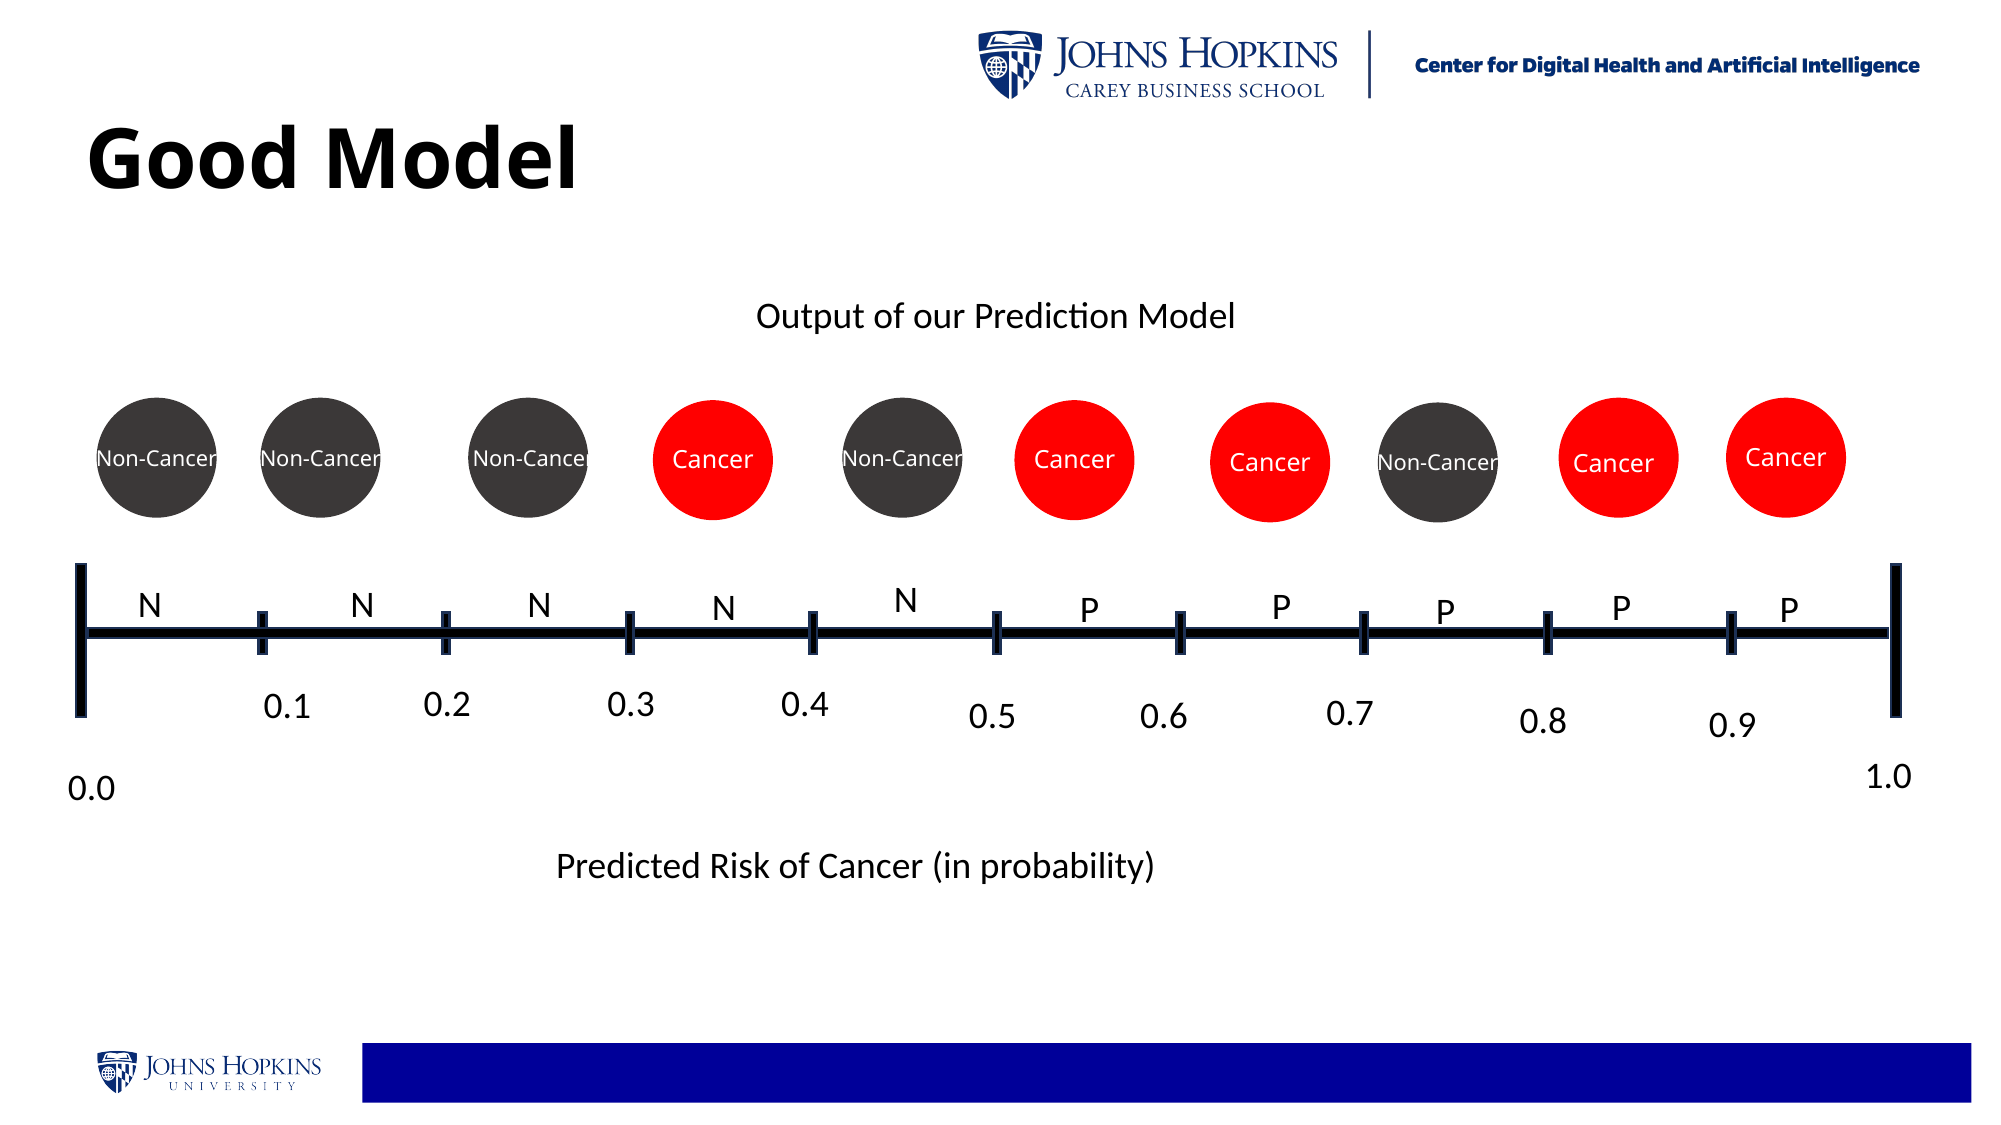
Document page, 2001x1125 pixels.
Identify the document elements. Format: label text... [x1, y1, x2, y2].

text_box [1822, 627, 1889, 639]
text_box [1543, 641, 1553, 655]
text_box [75, 563, 87, 718]
title Good Model [70, 91, 1897, 232]
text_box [828, 397, 976, 518]
text_box 1.0 [1849, 743, 1927, 804]
text_box 0.0 [53, 755, 131, 816]
text_box 0.2 [408, 671, 487, 731]
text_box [82, 397, 231, 518]
text_box [809, 637, 818, 655]
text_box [1726, 397, 1847, 518]
text_box [1727, 641, 1736, 655]
text_box [818, 627, 992, 639]
text_box 0.5 [954, 683, 1032, 743]
text_box [992, 611, 1002, 655]
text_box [1210, 402, 1331, 523]
text_box 0.4 [766, 671, 844, 731]
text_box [246, 397, 395, 518]
text_box [625, 637, 634, 655]
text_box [459, 397, 607, 518]
text_box [441, 639, 451, 655]
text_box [1064, 574, 1822, 641]
text_box [1002, 627, 1064, 639]
text_box 0.3 [592, 671, 670, 731]
text_box 0.8 [1504, 688, 1583, 749]
text_box 0.7 [1311, 680, 1389, 741]
text_box [1176, 641, 1185, 655]
text_box Predicted Risk of Cancer (in probability) [541, 833, 1749, 894]
text_box 0.9 [1694, 693, 1772, 753]
picture [55, 1008, 363, 1125]
text_box 0.1 [248, 673, 326, 734]
text_box Output of our Prediction Model [741, 283, 1261, 344]
text_box 0.6 [1125, 683, 1203, 743]
text_box [87, 627, 625, 639]
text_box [1014, 400, 1135, 521]
text_box [1890, 563, 1902, 718]
picture [968, 8, 1930, 119]
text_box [1364, 402, 1512, 523]
text_box [1359, 641, 1369, 655]
text_box [258, 639, 267, 655]
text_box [123, 567, 937, 637]
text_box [1558, 397, 1679, 518]
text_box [652, 400, 773, 521]
